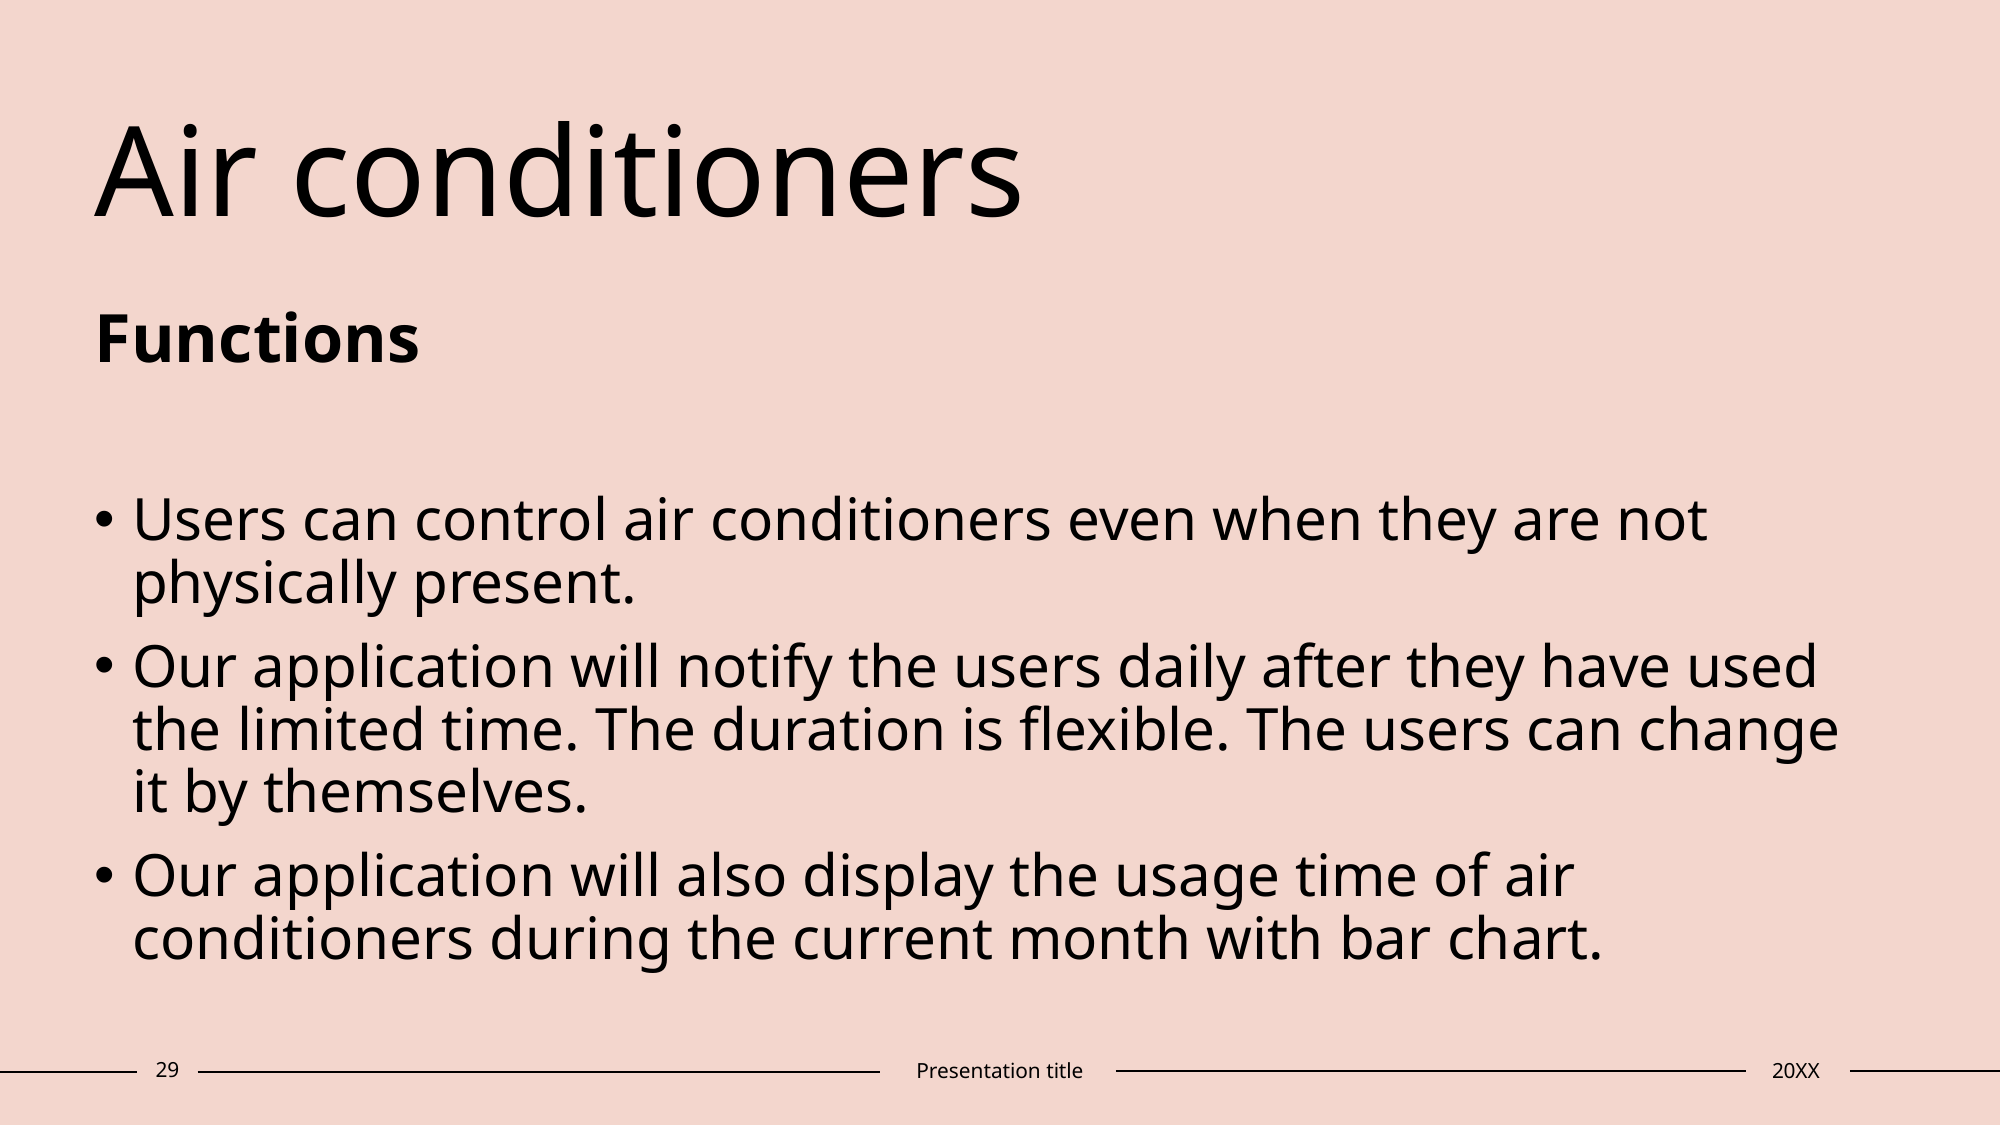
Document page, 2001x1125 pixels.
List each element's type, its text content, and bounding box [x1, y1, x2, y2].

footer Presentation title [879, 1050, 1120, 1091]
list Functions Users can control air conditioners even when they are not physically present. Our application will notify the users daily after they have used the limited time. The duration is flexible. The users can change it by themselves. Our application will also display the usage time of air conditioners during the current month with bar chart. [79, 296, 1884, 980]
slide_number 29 [137, 1050, 198, 1091]
title Air conditioners [79, 83, 1706, 251]
slide_number 20XX [1743, 1050, 1849, 1091]
